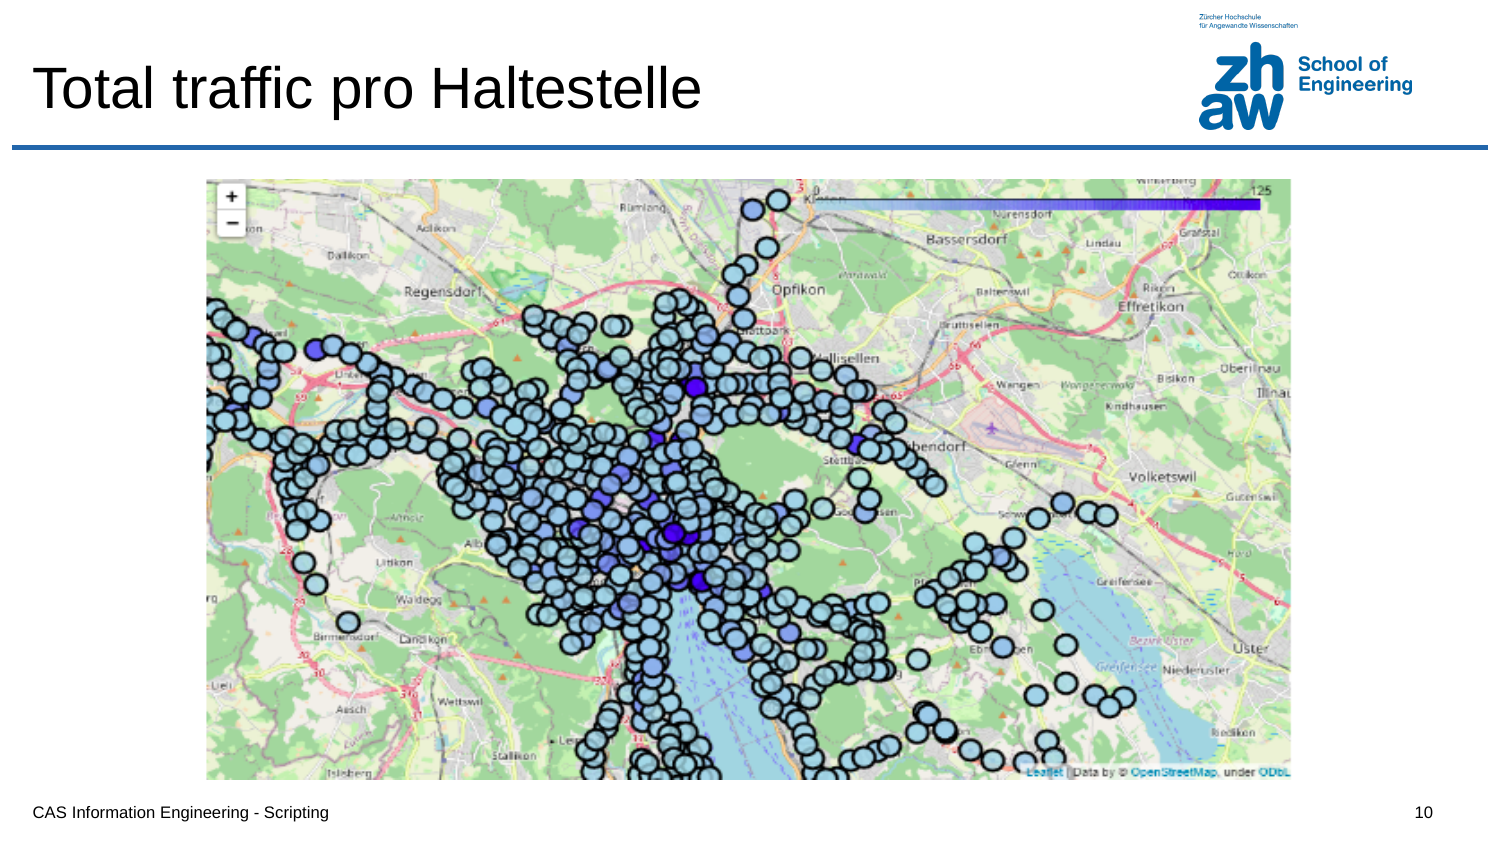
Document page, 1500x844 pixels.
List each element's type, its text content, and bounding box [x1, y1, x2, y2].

picture [1199, 14, 1412, 130]
slide_number 10 [1399, 793, 1483, 830]
title Total traffic pro Haltestelle [17, 27, 1199, 143]
picture [205, 179, 1293, 781]
slide_number CAS Information Engineering - Scripting [17, 793, 372, 830]
